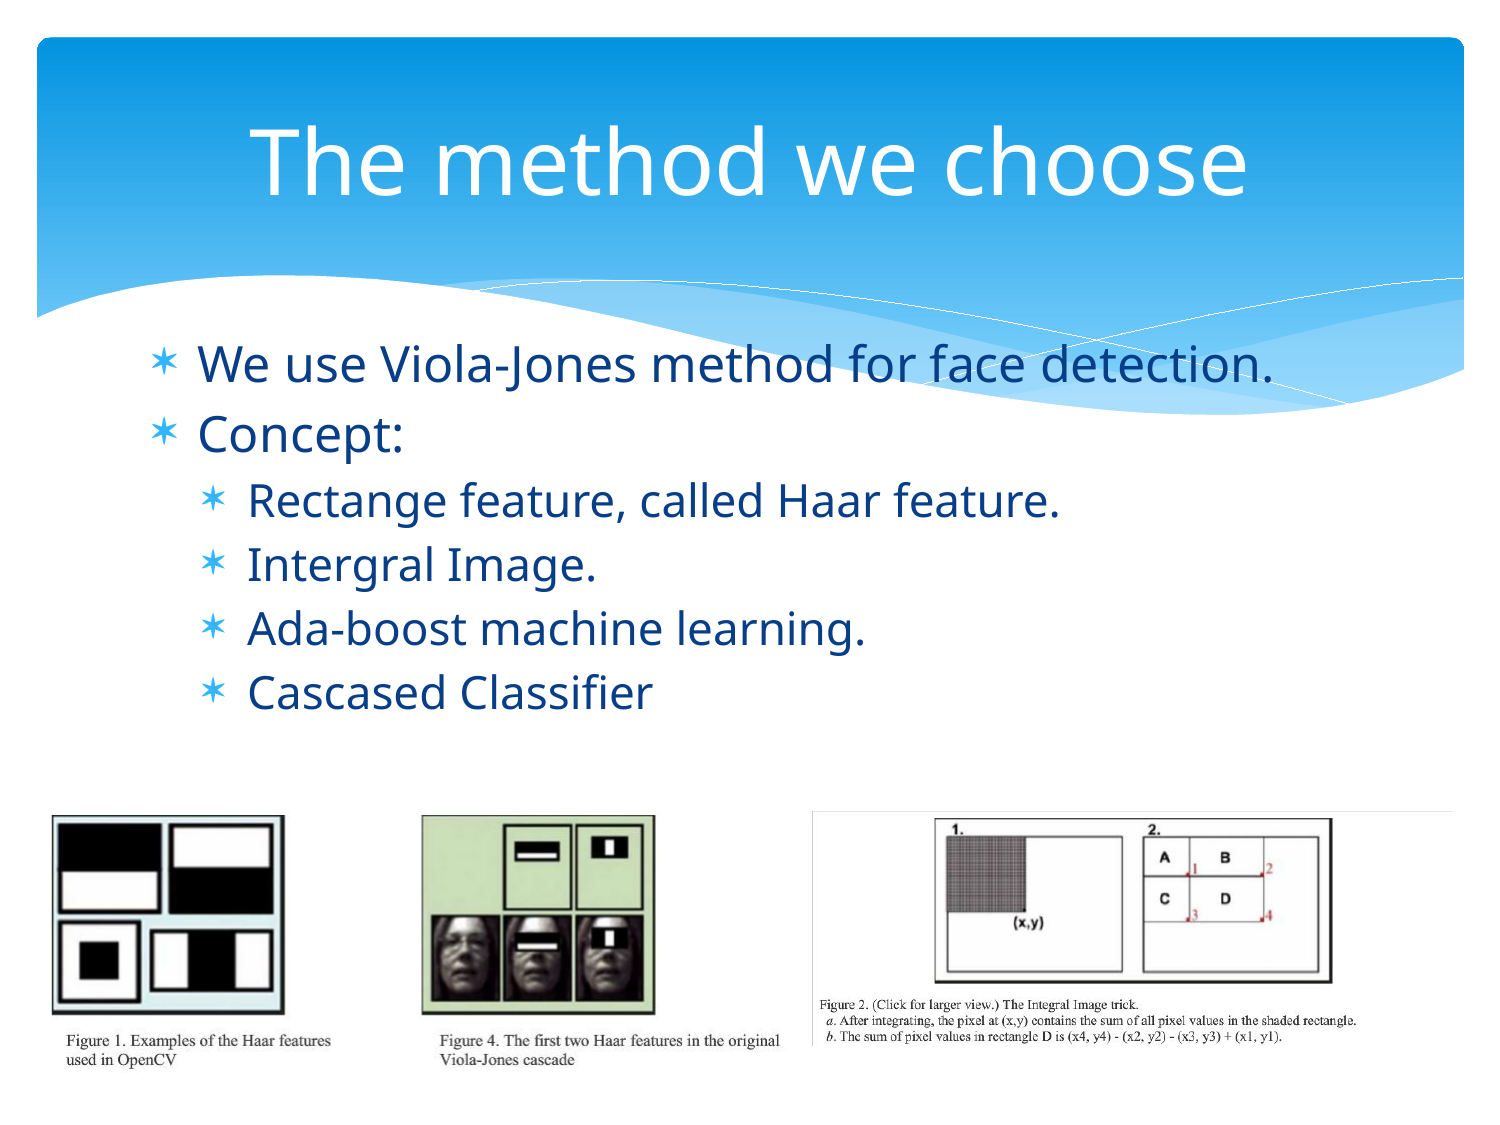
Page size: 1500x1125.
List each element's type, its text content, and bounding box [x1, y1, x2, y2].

picture [812, 811, 1452, 1046]
list We use Viola-Jones method for face detection. Concept: Rectange feature, called Haar feature. Intergral Image. Ada-boost machine learning. Cascased Classifier [137, 324, 1353, 891]
title The method we choose [75, 55, 1425, 261]
picture [49, 811, 795, 1073]
